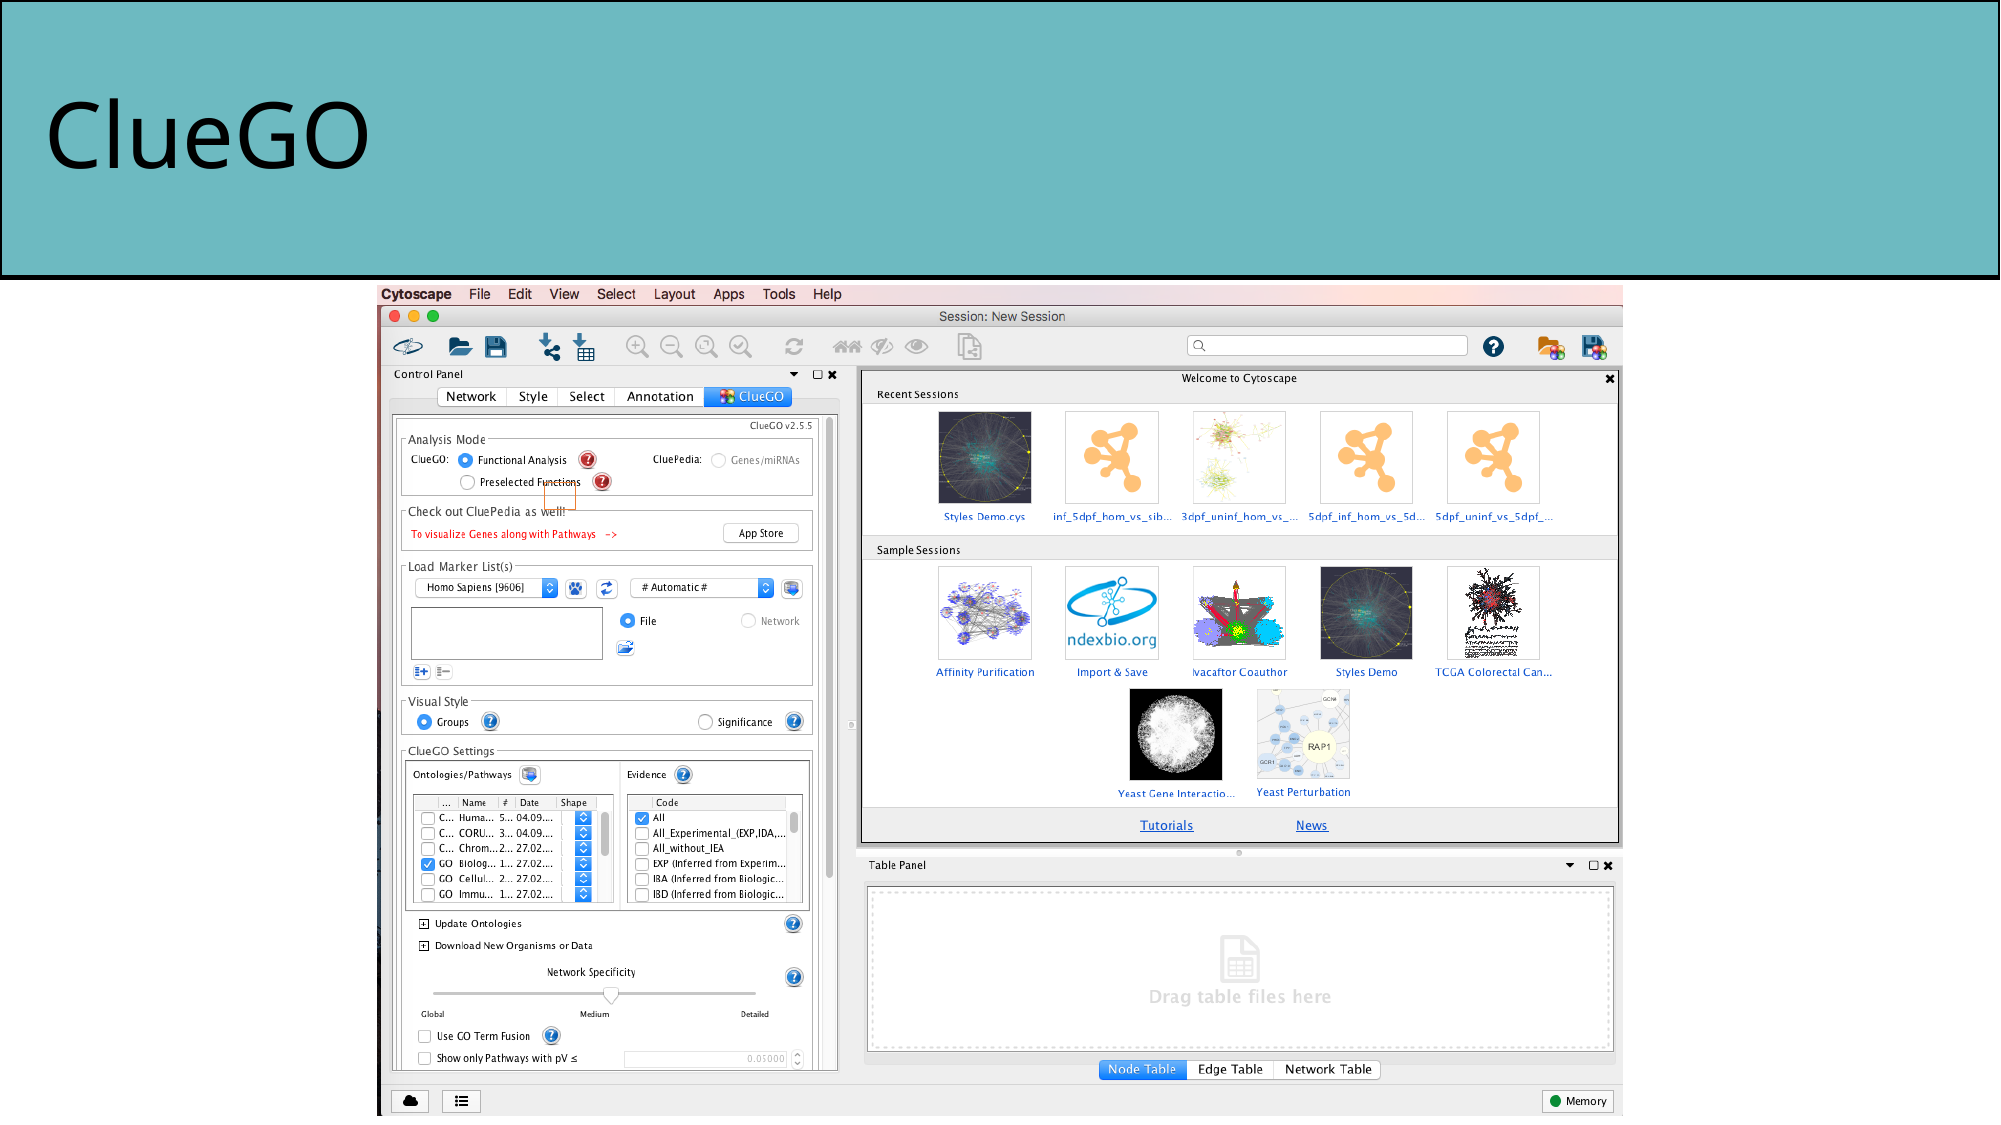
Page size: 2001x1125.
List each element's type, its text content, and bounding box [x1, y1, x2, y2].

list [377, 285, 1623, 1116]
title ClueGO [0, 0, 2000, 280]
